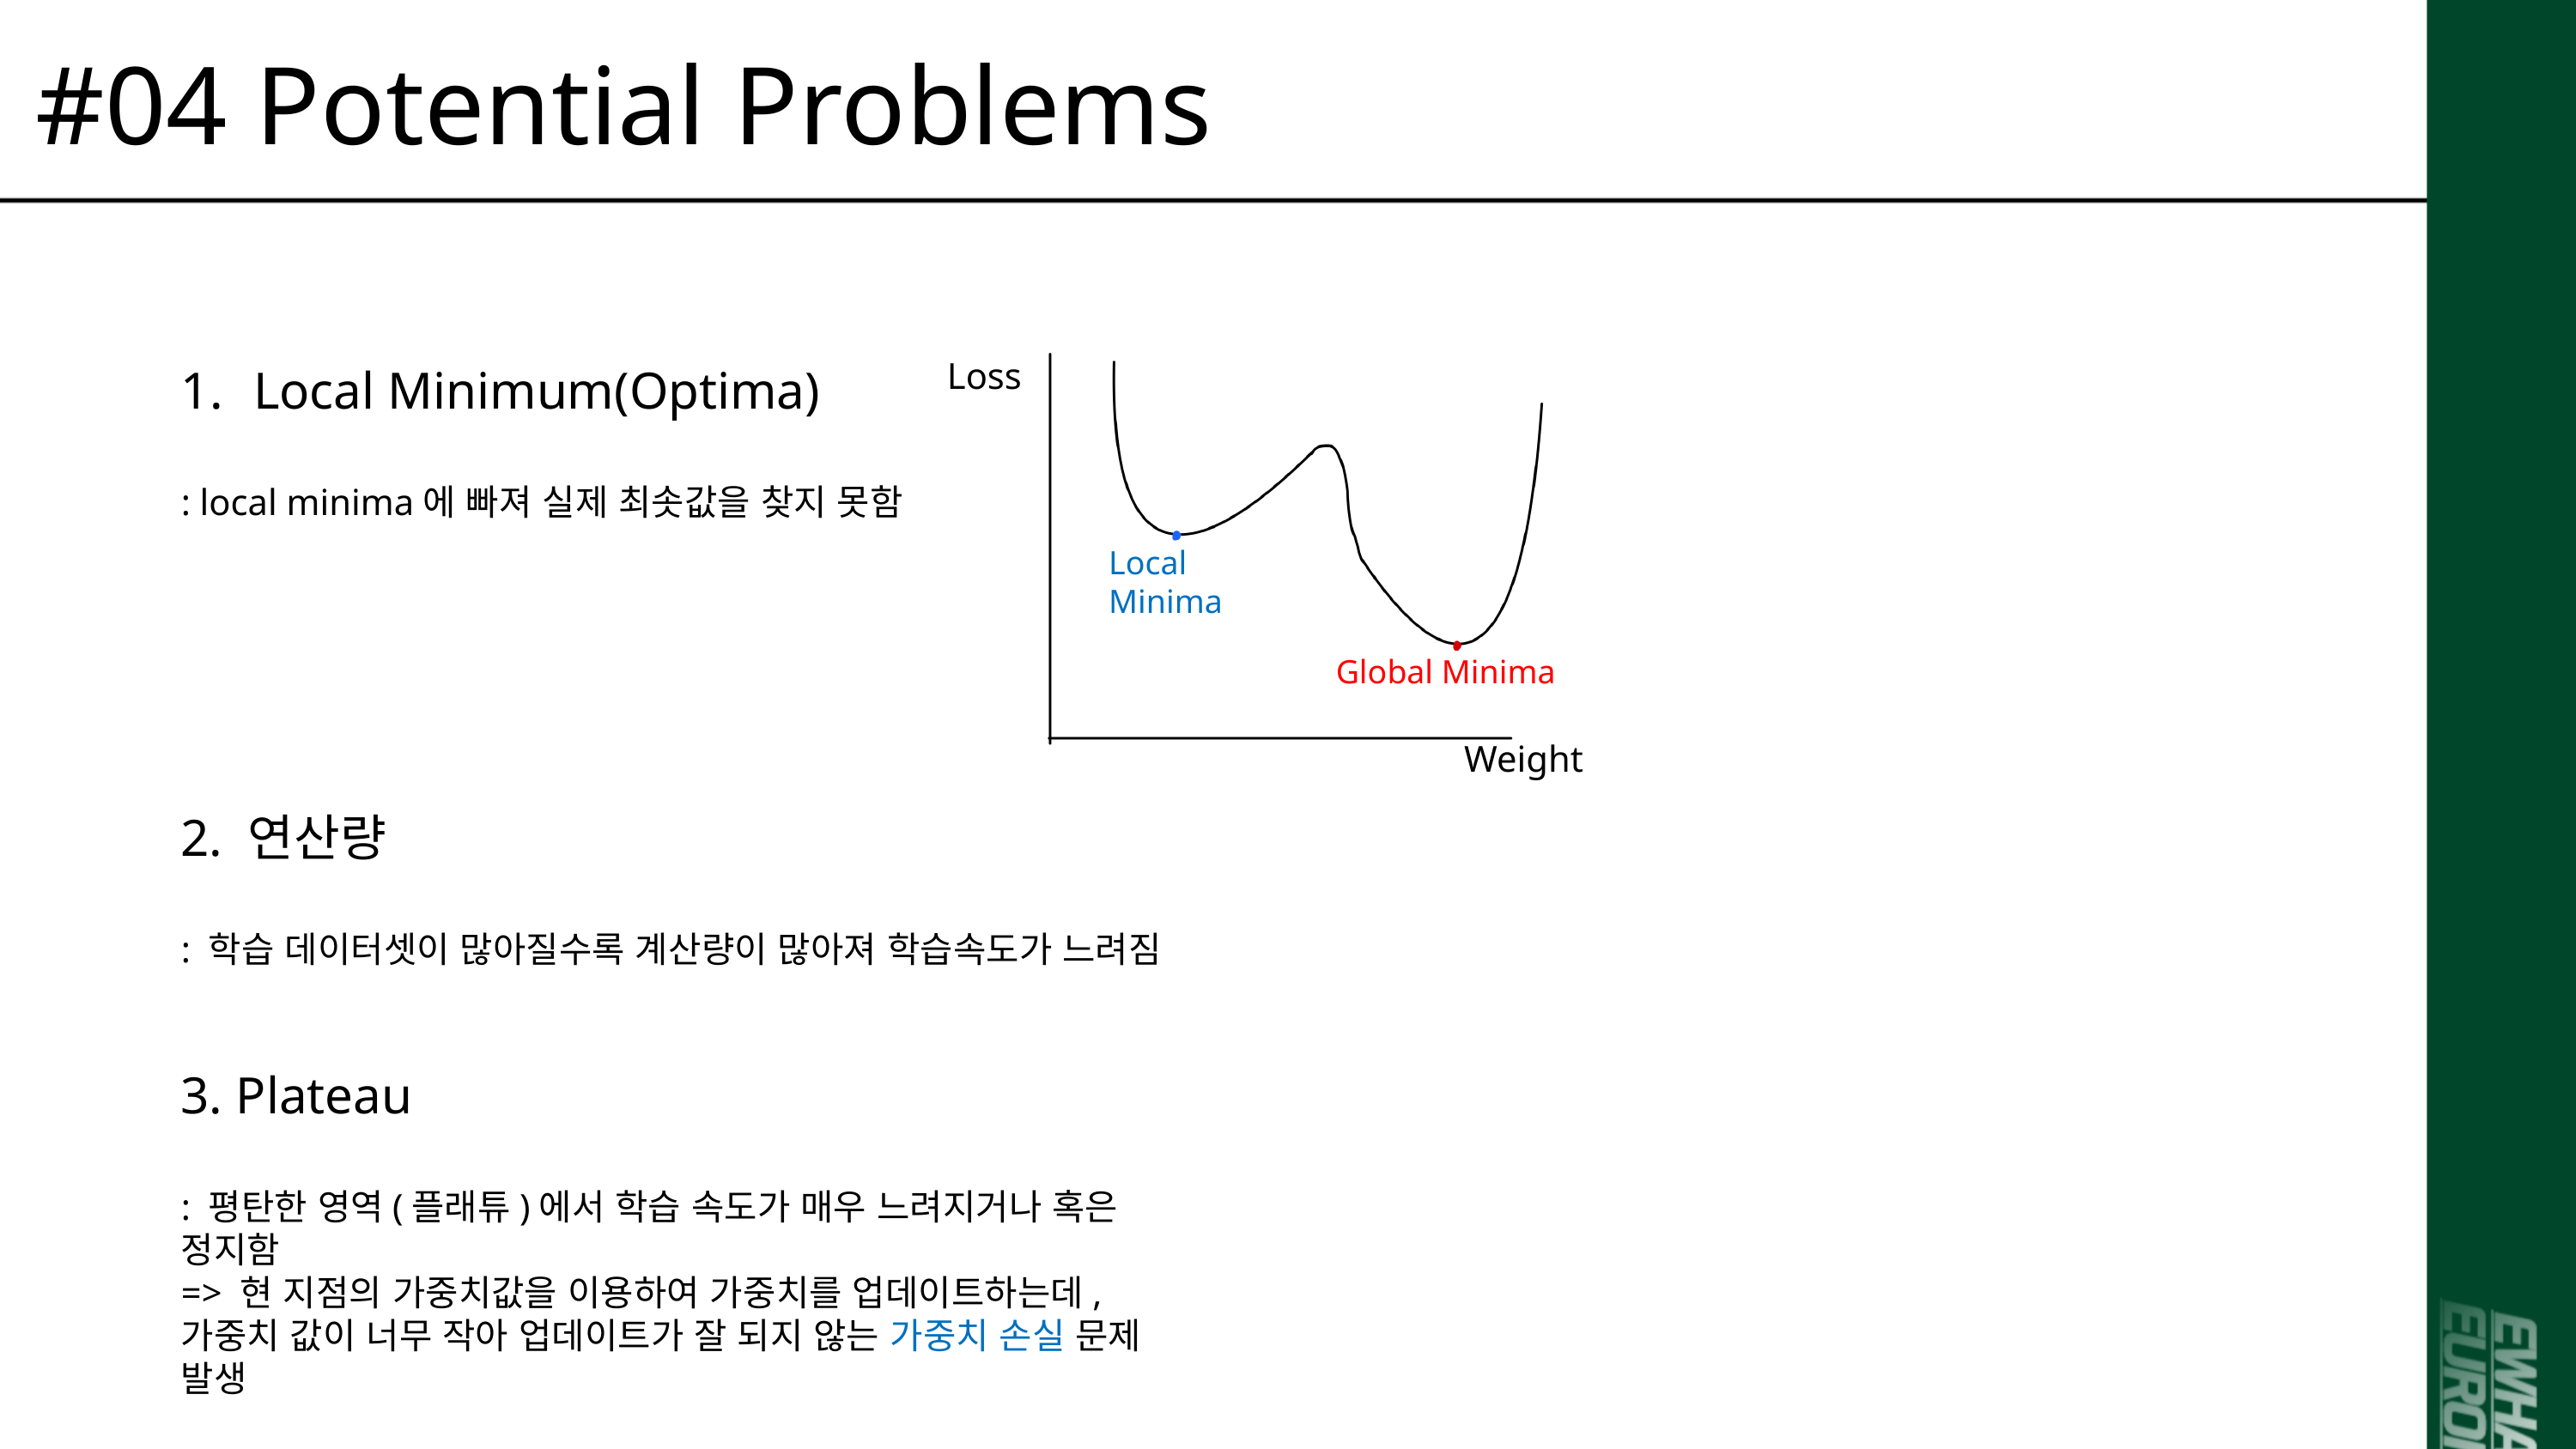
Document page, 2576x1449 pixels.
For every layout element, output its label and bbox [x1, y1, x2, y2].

text_box [965, 334, 1610, 782]
picture [0, 0, 2576, 1449]
